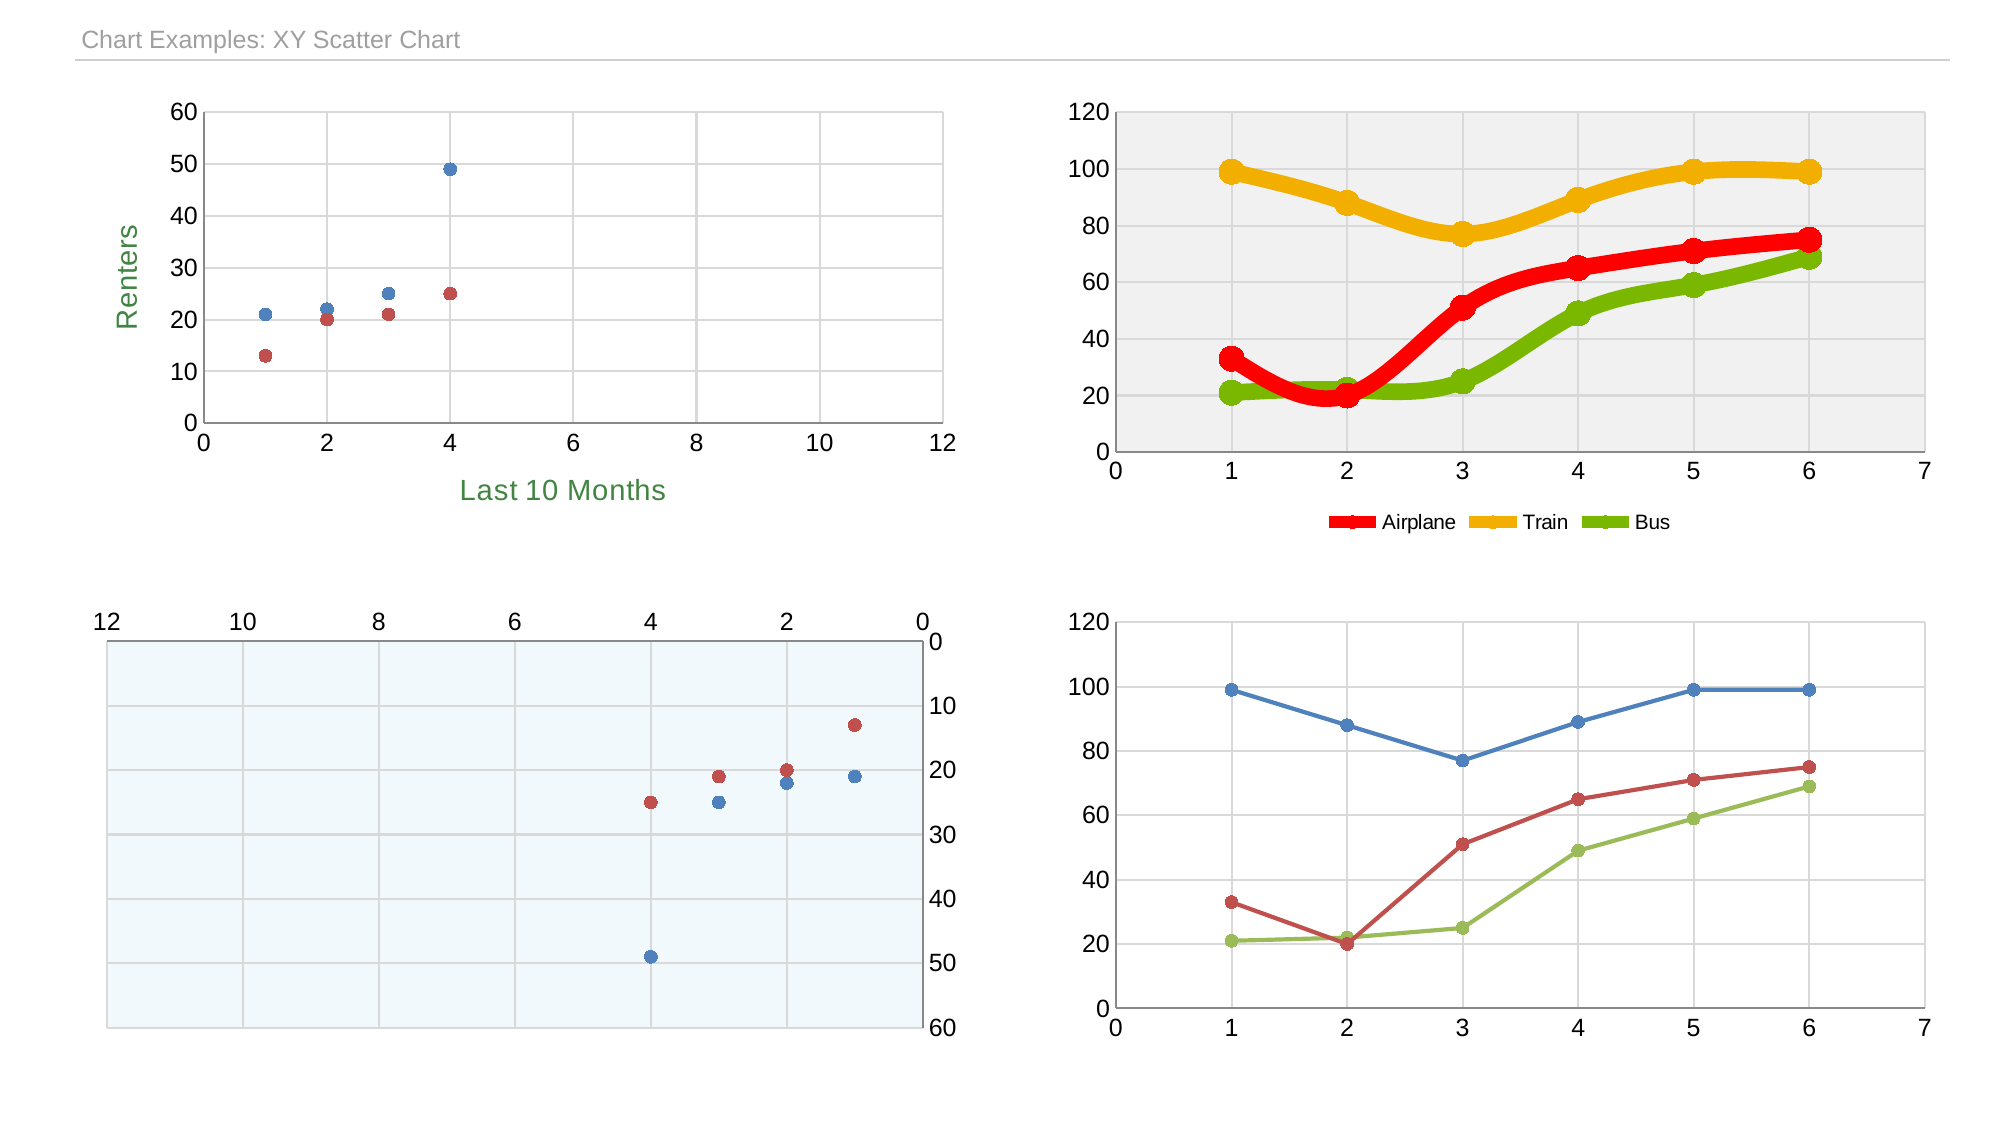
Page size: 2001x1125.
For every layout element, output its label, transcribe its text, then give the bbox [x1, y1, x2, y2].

chart [1049, 89, 1951, 541]
chart [74, 599, 976, 1051]
chart [74, 89, 976, 541]
chart [1049, 599, 1951, 1051]
table_header Chart Examples: XY Scatter Chart [75, 19, 1950, 59]
